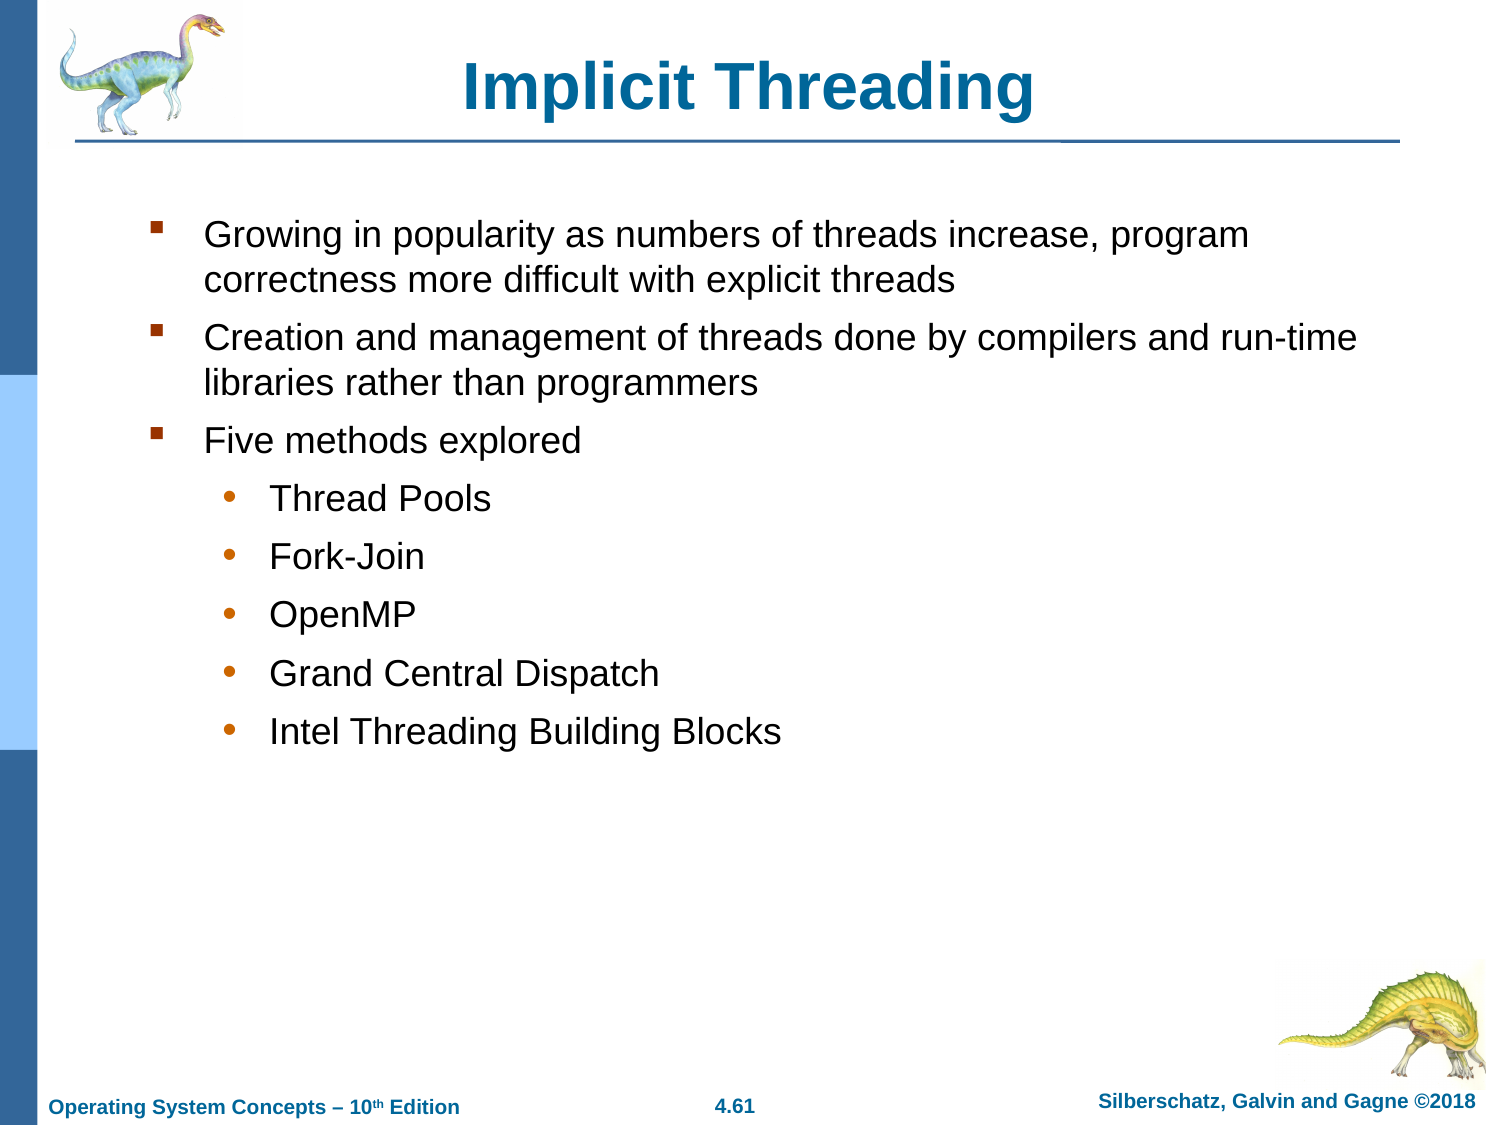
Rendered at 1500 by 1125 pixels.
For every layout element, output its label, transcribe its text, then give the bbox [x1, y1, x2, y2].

picture [1275, 959, 1486, 1090]
list Growing in popularity as numbers of threads increase, program correctness more difficult with explicit threads Creation and management of threads done by compilers and run-time libraries rather than programmers Five methods explored Thread Pools Fork-Join OpenMP Grand Central Dispatch Intel Threading Building Blocks [132, 202, 1393, 937]
title Implicit Threading [75, 36, 1425, 131]
picture [46, 0, 243, 149]
